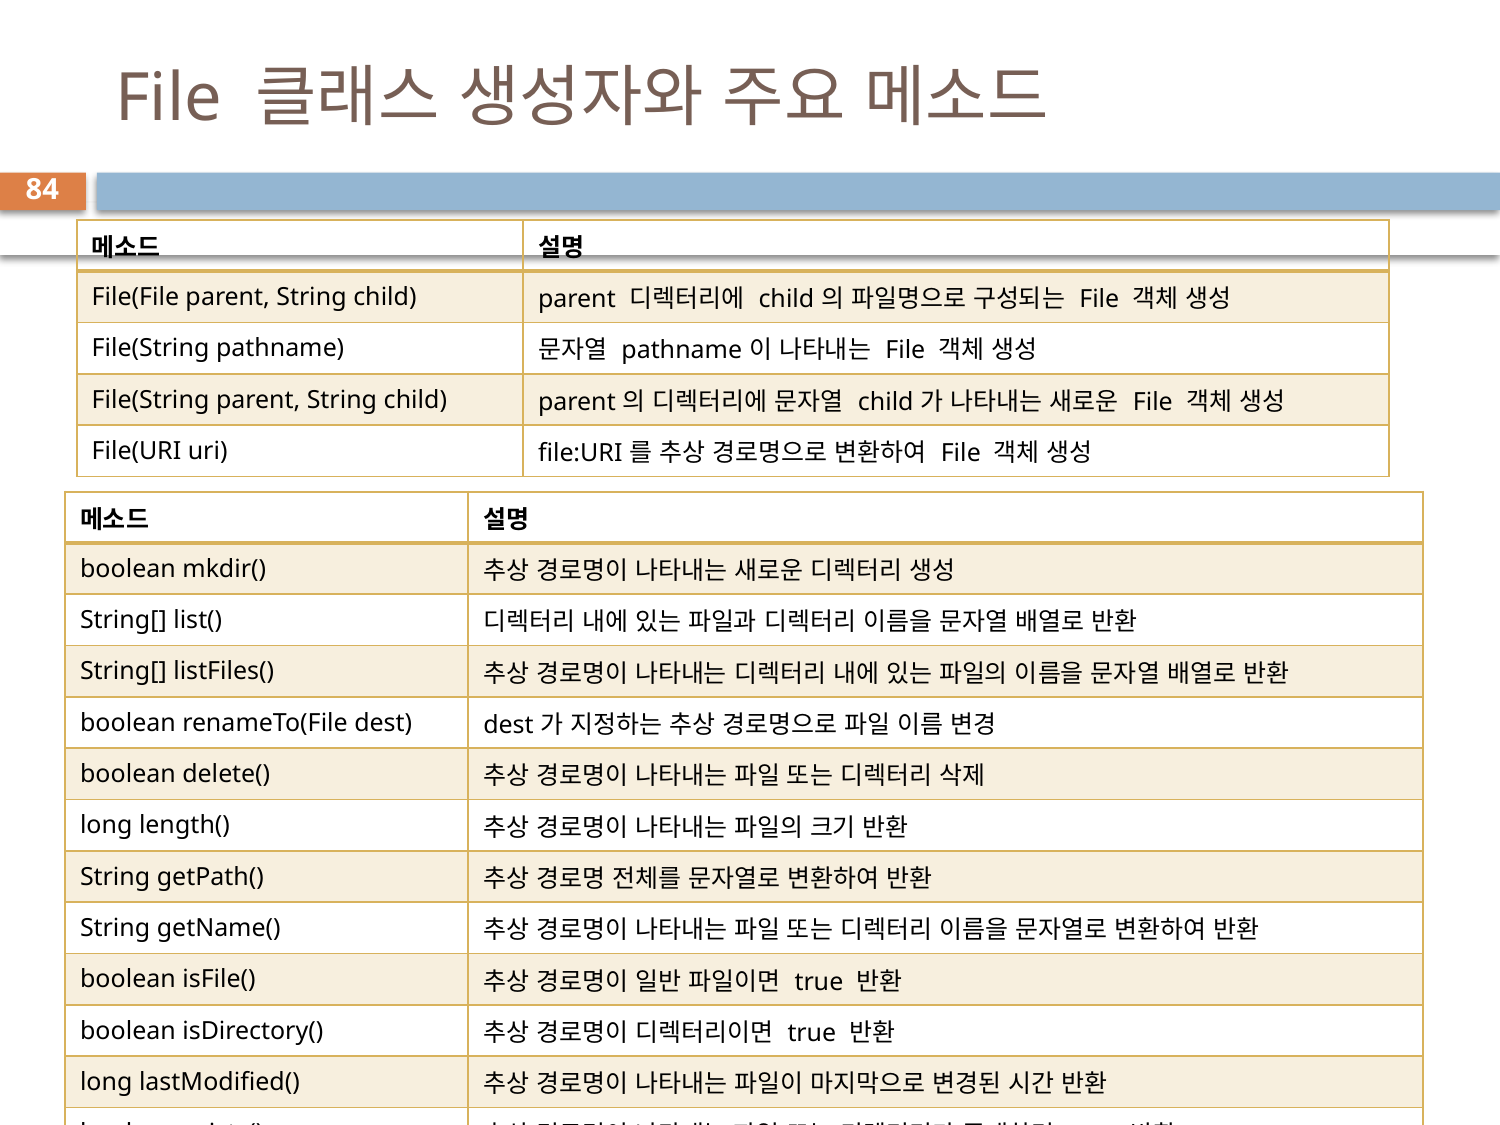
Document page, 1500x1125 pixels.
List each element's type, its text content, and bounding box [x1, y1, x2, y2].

table_header 메소드 [78, 221, 522, 269]
table_cell String[] list() [66, 595, 467, 645]
table_cell parent의 디렉터리에 문자열 child가 나타내는 새로운 File 객체 생성 [524, 375, 1388, 424]
table_cell 추상 경로명이 나타내는 디렉터리 내에 있는 파일의 이름을 문자열 배열로 반환 [469, 646, 1422, 696]
table_cell File(String parent, String child) [78, 375, 522, 424]
table_cell dest가 지정하는 추상 경로명으로 파일 이름 변경 [469, 698, 1422, 747]
table_cell 디렉터리 내에 있는 파일과 디렉터리 이름을 문자열 배열로 반환 [469, 595, 1422, 645]
table_header 메소드 [66, 493, 467, 541]
table_cell File(File parent, String child) [78, 273, 522, 322]
table_cell boolean renameTo(File dest) [66, 698, 467, 747]
table_cell String getName() [66, 903, 467, 953]
table_cell boolean exists() [66, 1108, 467, 1125]
table_cell 추상 경로명이 나타내는 파일 또는 디렉터리 삭제 [469, 749, 1422, 799]
table_cell 추상 경로명이 나타내는 파일이 마지막으로 변경된 시간 반환 [469, 1057, 1422, 1107]
table_cell long length() [66, 800, 467, 850]
table_cell 추상 경로명이 나타내는 파일의 크기 반환 [469, 800, 1422, 850]
table_cell 추상 경로명이 나타내는 파일 또는 디렉터리 이름을 문자열로 변환하여 반환 [469, 903, 1422, 953]
table_cell String[] listFiles() [66, 646, 467, 696]
table_cell 추상 경로명이 나타내는 파일 또는 디렉터리가 존재하면 true 반환 [469, 1108, 1422, 1125]
table_cell File(URI uri) [78, 426, 522, 476]
table_cell boolean isDirectory() [66, 1006, 467, 1055]
table_cell boolean delete() [66, 749, 467, 799]
table_header 설명 [469, 493, 1422, 541]
table_header 설명 [524, 221, 1388, 269]
table_cell 추상 경로명이 나타내는 새로운 디렉터리 생성 [469, 545, 1422, 593]
table_cell File(String pathname) [78, 323, 522, 373]
table_cell 추상 경로명이 일반 파일이면 true 반환 [469, 954, 1422, 1004]
slide_number 84 [0, 170, 87, 211]
table_cell file:URI를 추상 경로명으로 변환하여 File 객체 생성 [524, 426, 1388, 476]
table_cell 문자열 pathname이 나타내는 File 객체 생성 [524, 323, 1388, 373]
table_cell long lastModified() [66, 1057, 467, 1107]
table_cell boolean isFile() [66, 954, 467, 1004]
table_cell String getPath() [66, 852, 467, 901]
table_cell boolean mkdir() [66, 545, 467, 593]
title File 클래스 생성자와 주요 메소드 [100, 37, 1438, 149]
table_cell 추상 경로명 전체를 문자열로 변환하여 반환 [469, 852, 1422, 901]
table_cell 추상 경로명이 디렉터리이면 true 반환 [469, 1006, 1422, 1055]
table_cell parent 디렉터리에 child의 파일명으로 구성되는 File 객체 생성 [524, 273, 1388, 322]
